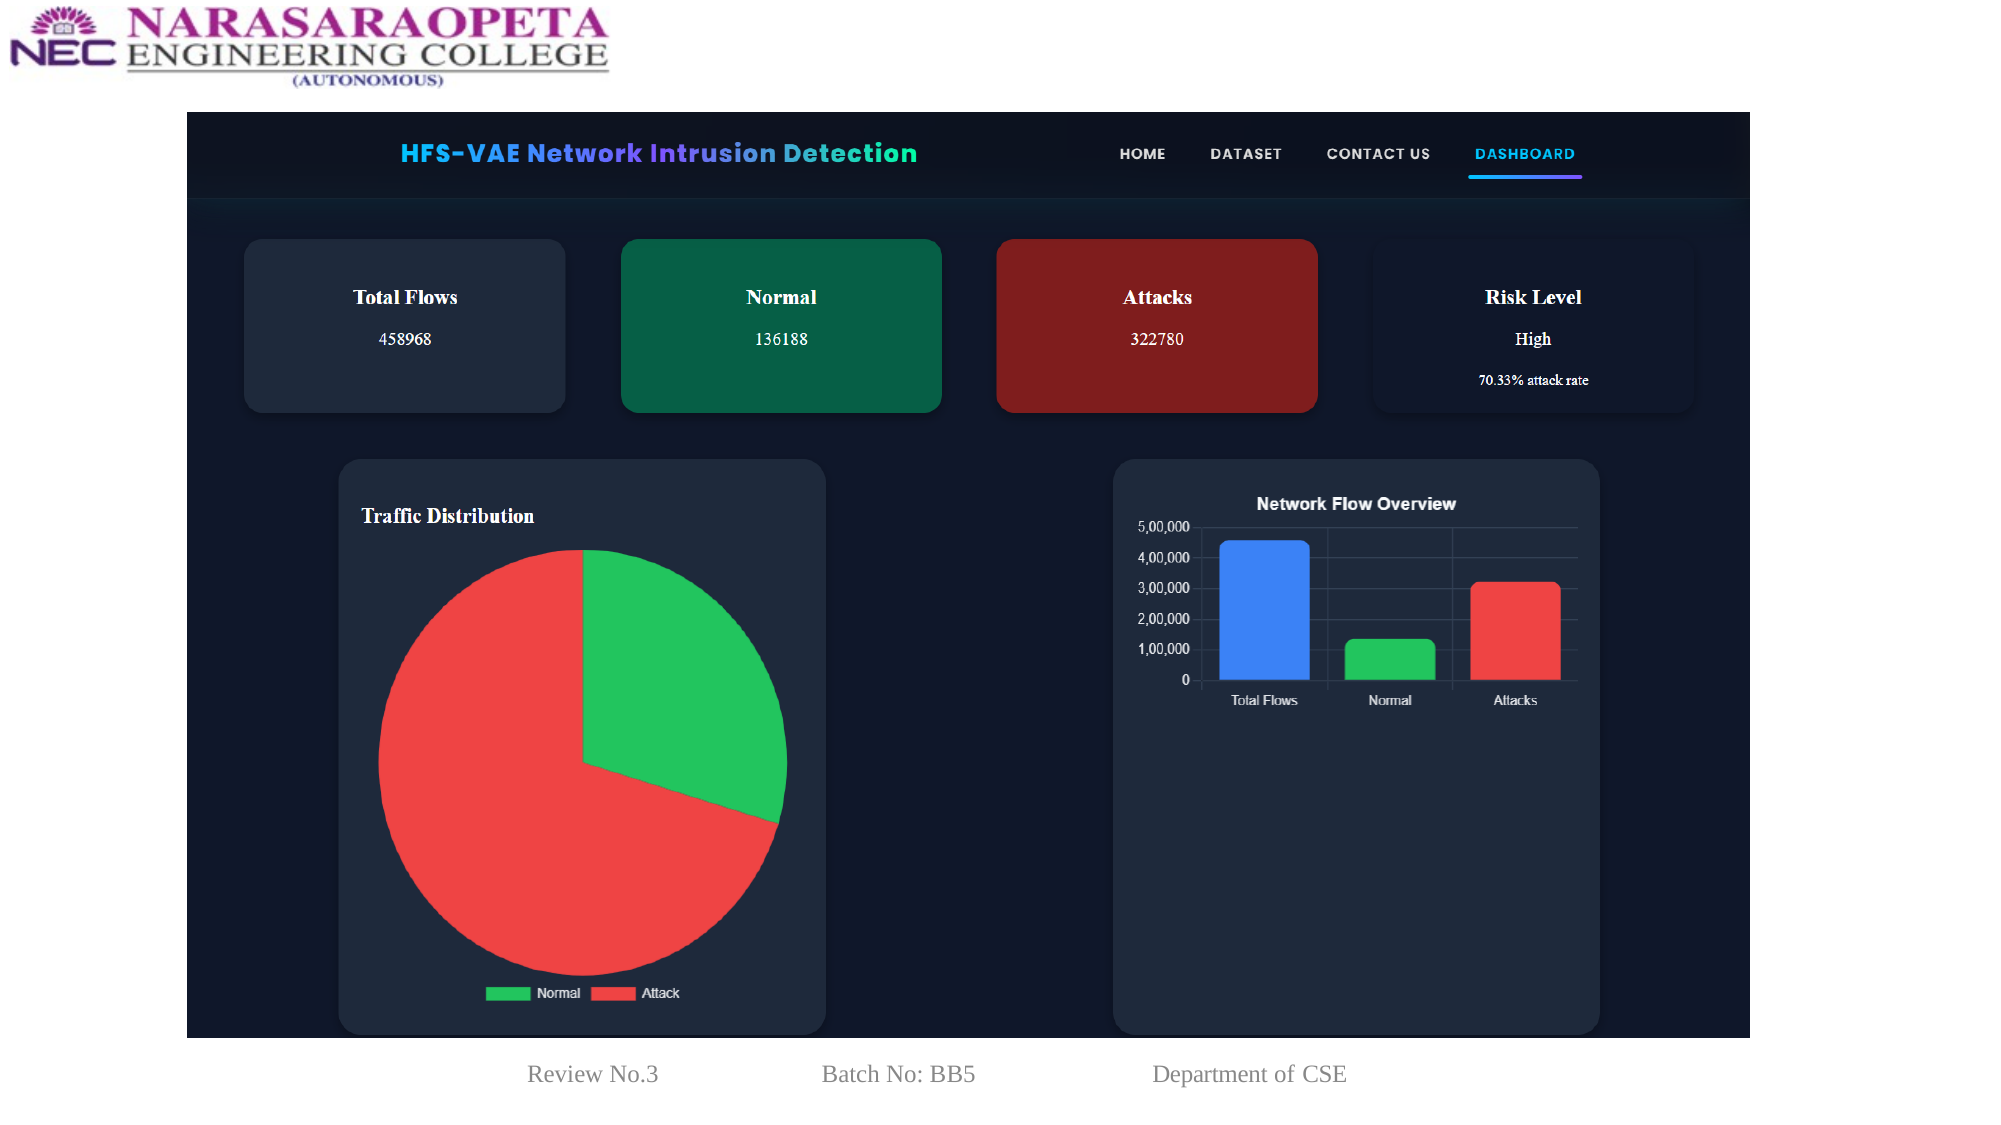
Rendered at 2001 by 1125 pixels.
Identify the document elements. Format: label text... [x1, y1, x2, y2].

text_box Review No.3 [512, 1049, 799, 1125]
text_box Batch No: BB5 [799, 1049, 1137, 1125]
picture [9, 6, 611, 89]
text_box Department of CSE [1137, 1049, 1488, 1125]
picture [187, 112, 1751, 1038]
